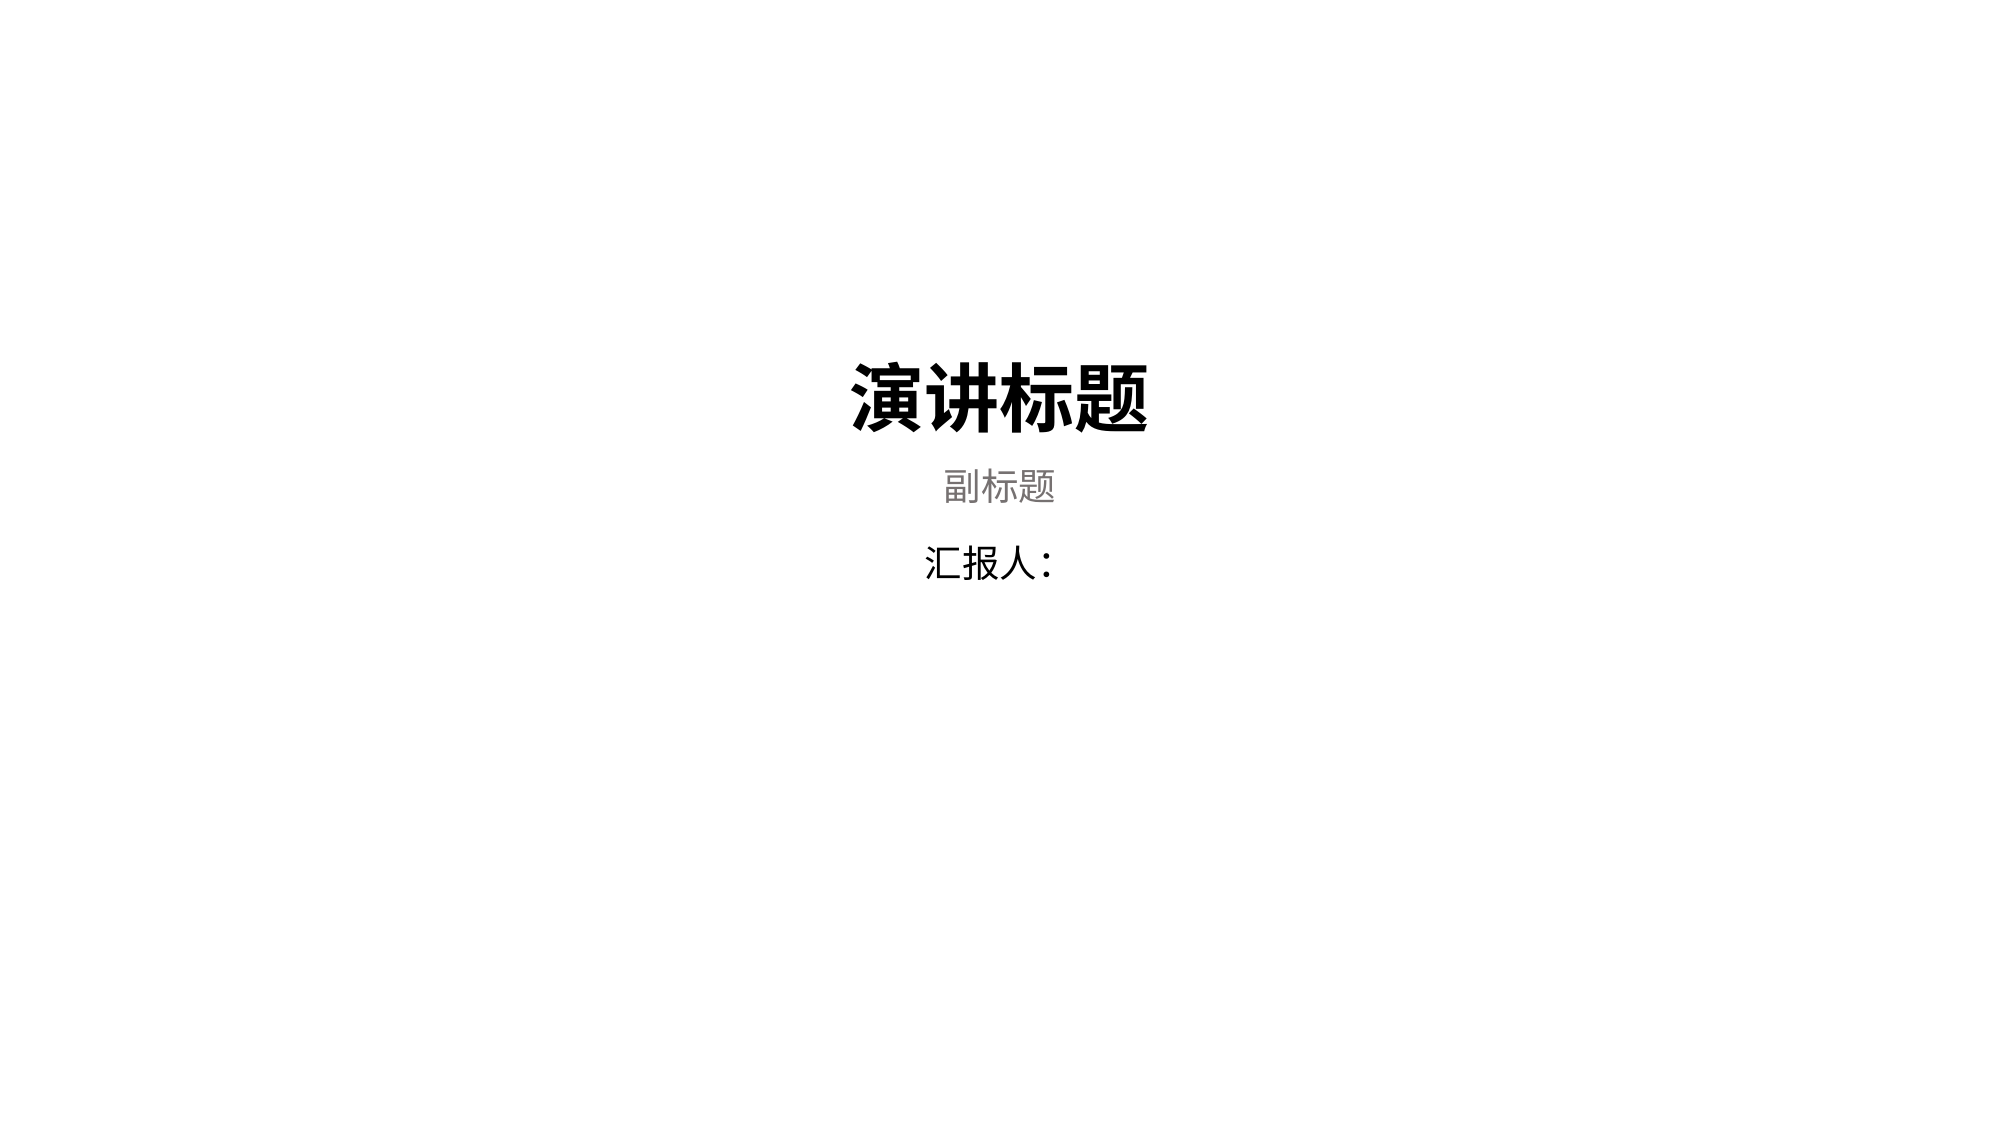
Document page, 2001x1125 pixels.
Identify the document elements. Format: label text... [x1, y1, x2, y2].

text_box 副标题 [323, 455, 1677, 516]
text_box 汇报人： [789, 532, 1211, 592]
list 演讲标题 [99, 344, 1900, 457]
